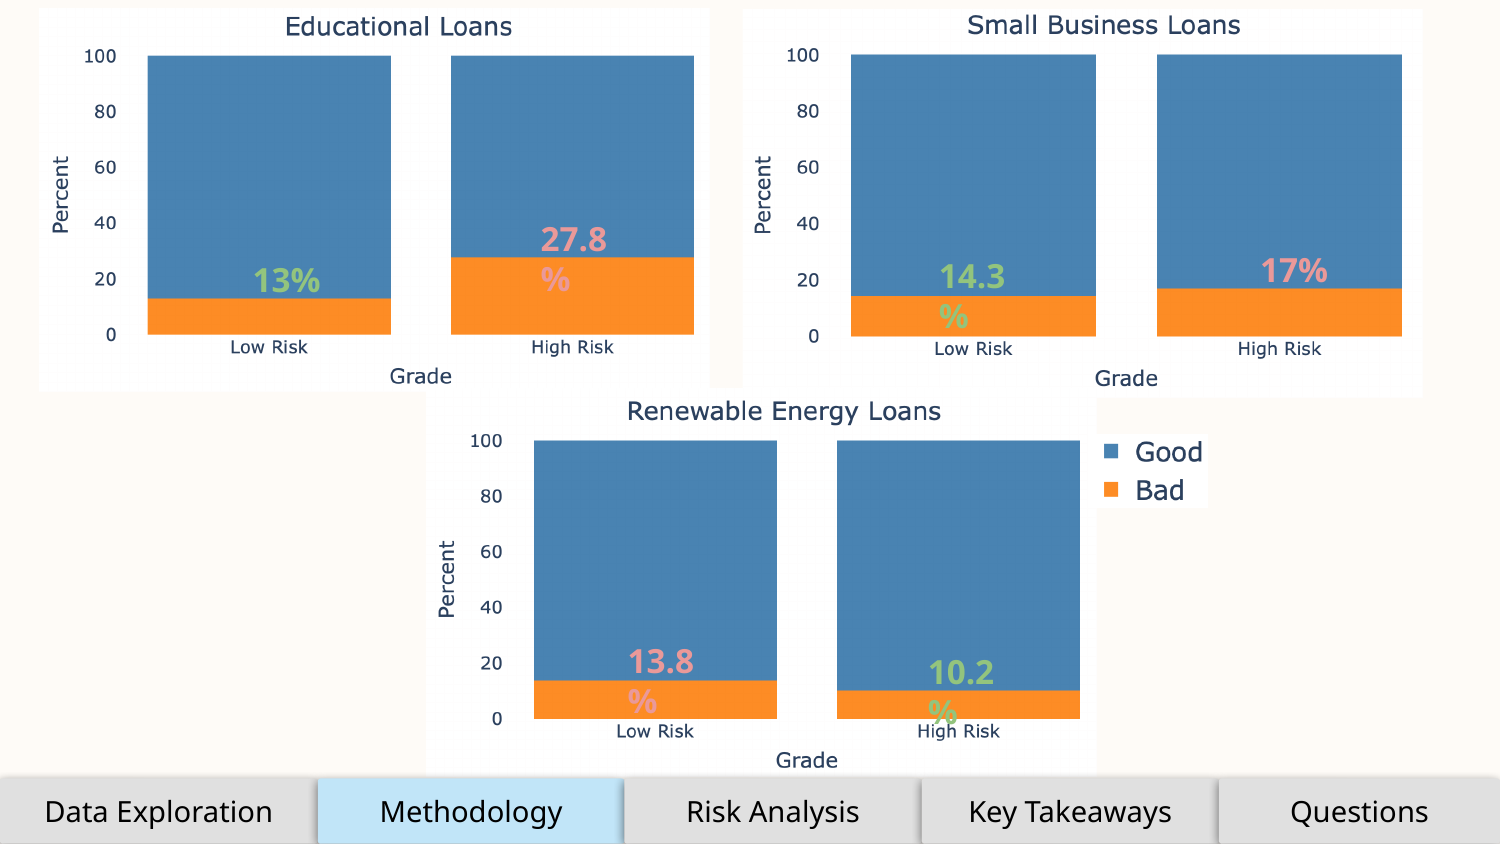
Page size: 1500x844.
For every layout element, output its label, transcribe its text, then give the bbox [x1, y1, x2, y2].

text_box Data Exploration [0, 778, 312, 844]
text_box Key Takeaways [921, 778, 1213, 844]
picture [39, 8, 1424, 778]
text_box Questions [1218, 778, 1500, 844]
text_box Methodology [317, 778, 616, 844]
text_box Risk Analysis [624, 787, 914, 844]
